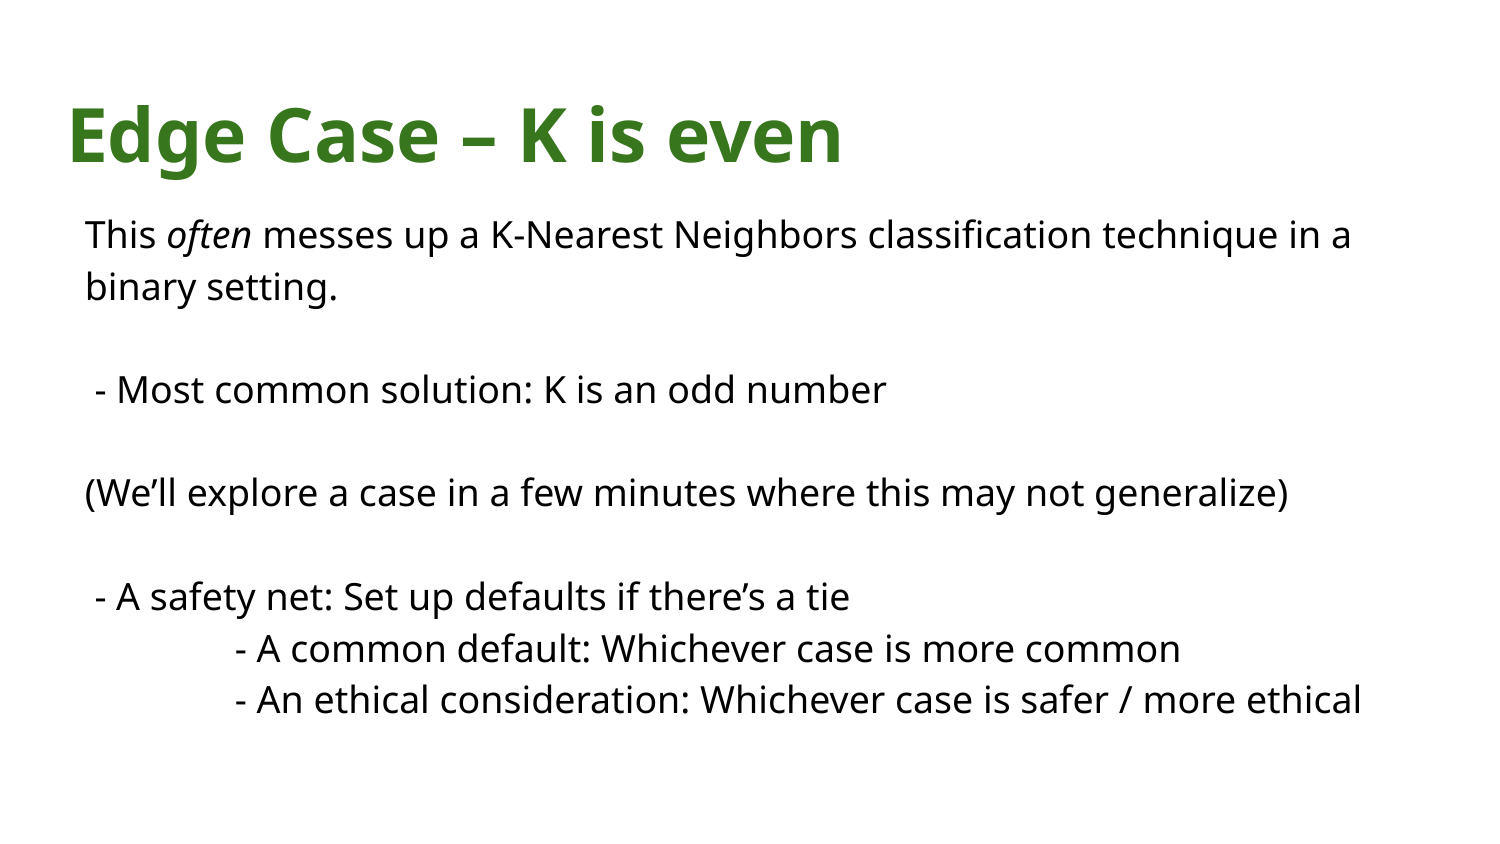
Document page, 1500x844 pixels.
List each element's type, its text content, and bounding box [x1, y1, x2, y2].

title Edge Case – K is even [51, 72, 1449, 167]
list This often messes up a K-Nearest Neighbors classification technique in a binary setting. - Most common solution: K is an odd number (We’ll explore a case in a few minutes where this may not generalize) - A safety net: Set up defaults if there’s a tie - A common default: Whichever case is more common - An ethical consideration: Whichever case is safer / more ethical [51, 189, 1449, 750]
